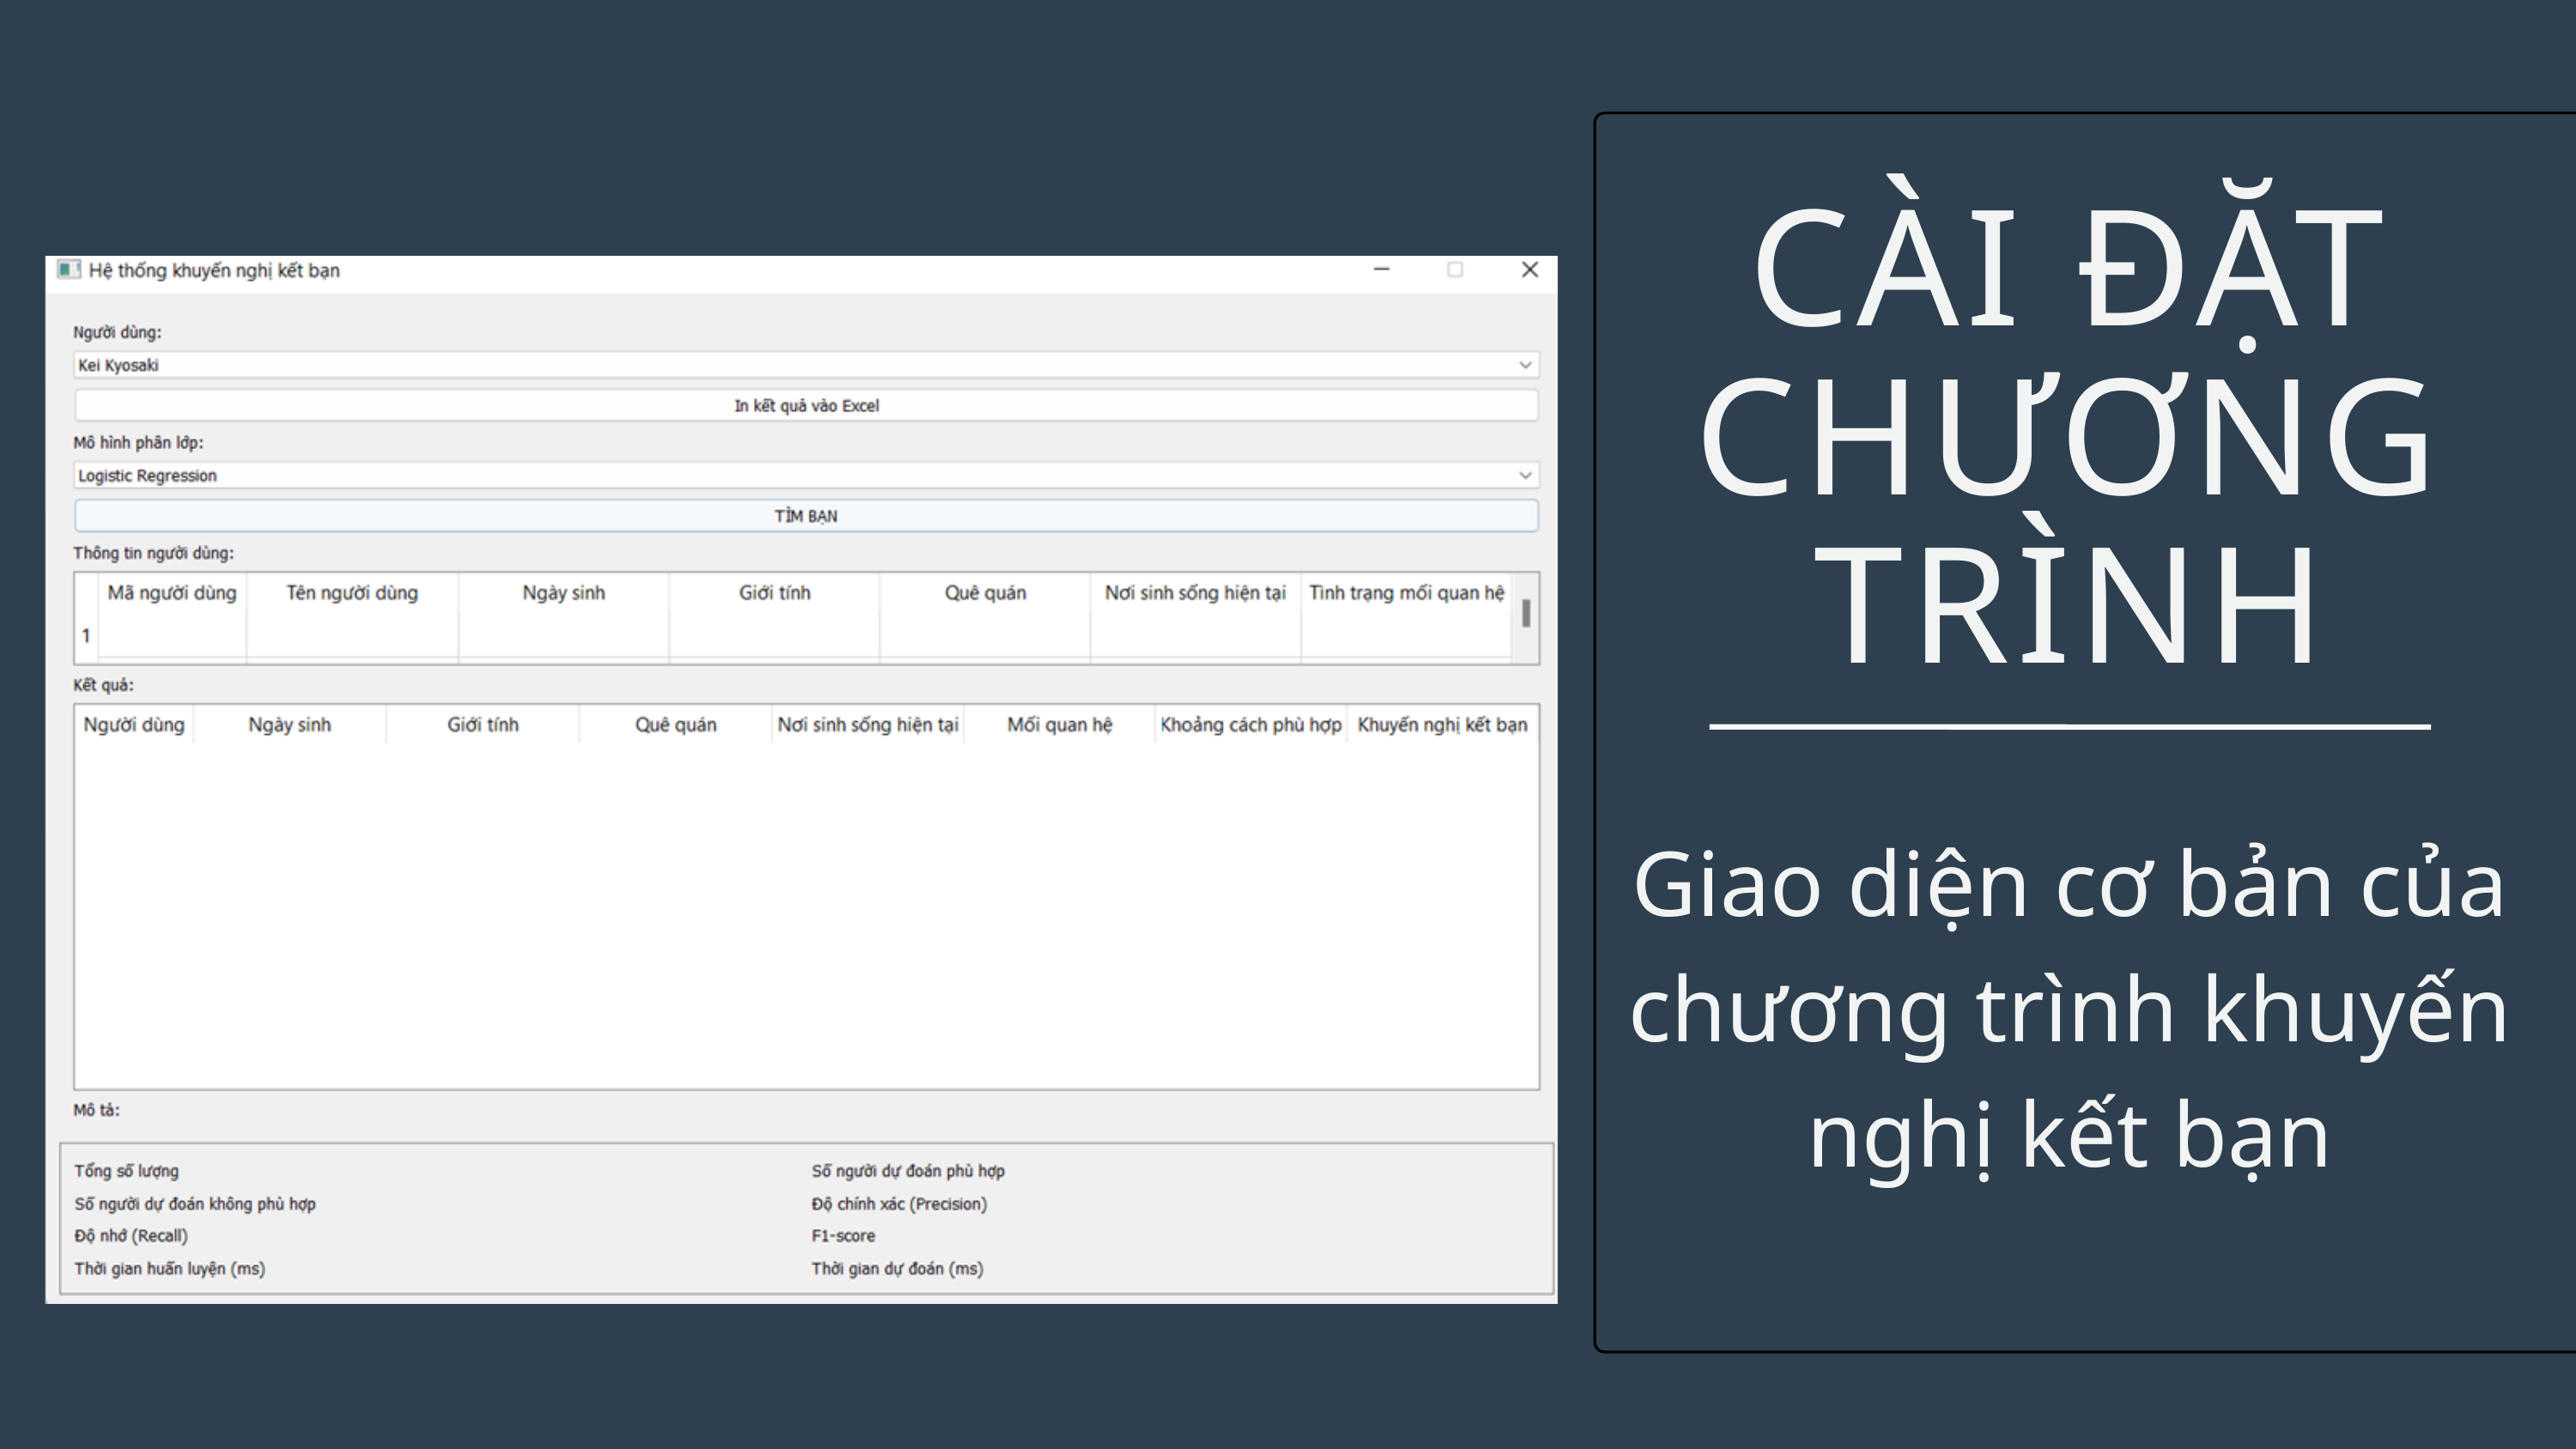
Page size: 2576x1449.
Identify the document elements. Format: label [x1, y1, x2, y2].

text_box [1594, 112, 2576, 1353]
text_box [45, 256, 1558, 1304]
